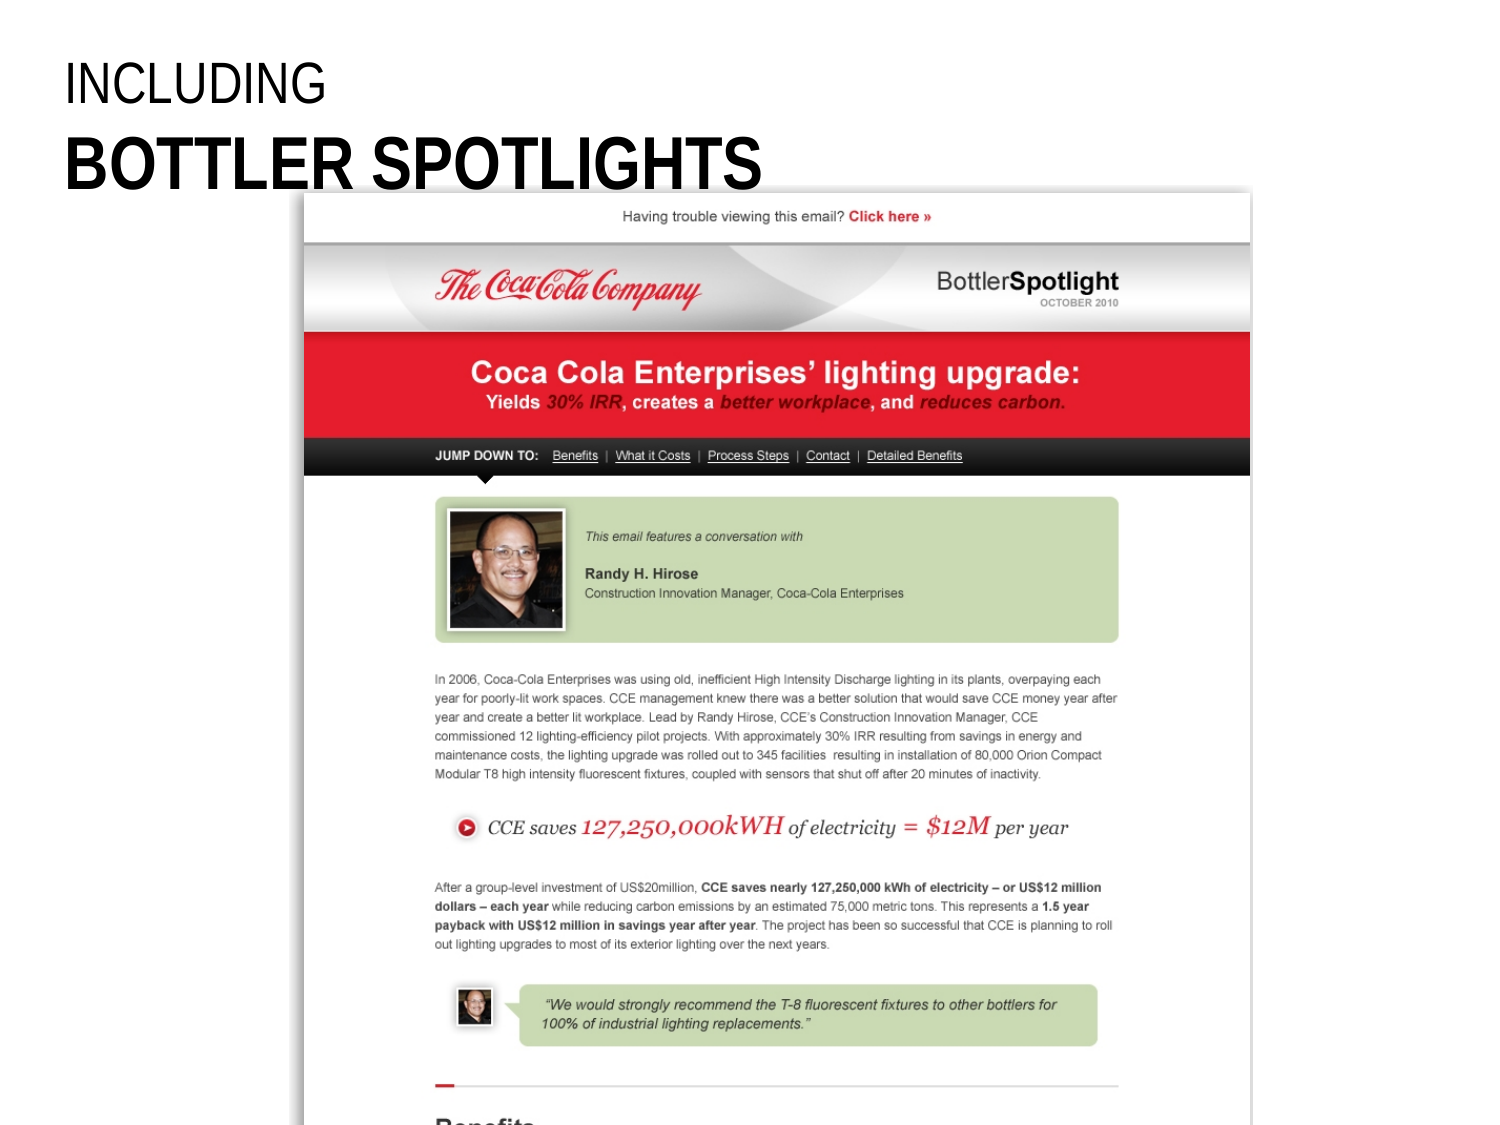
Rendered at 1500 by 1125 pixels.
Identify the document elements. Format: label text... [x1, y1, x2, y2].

text_box [0, 0, 1500, 1125]
text_box INCLUDING BOTTLER SPOTLIGHTS [49, 37, 1463, 138]
picture [304, 193, 1251, 1125]
